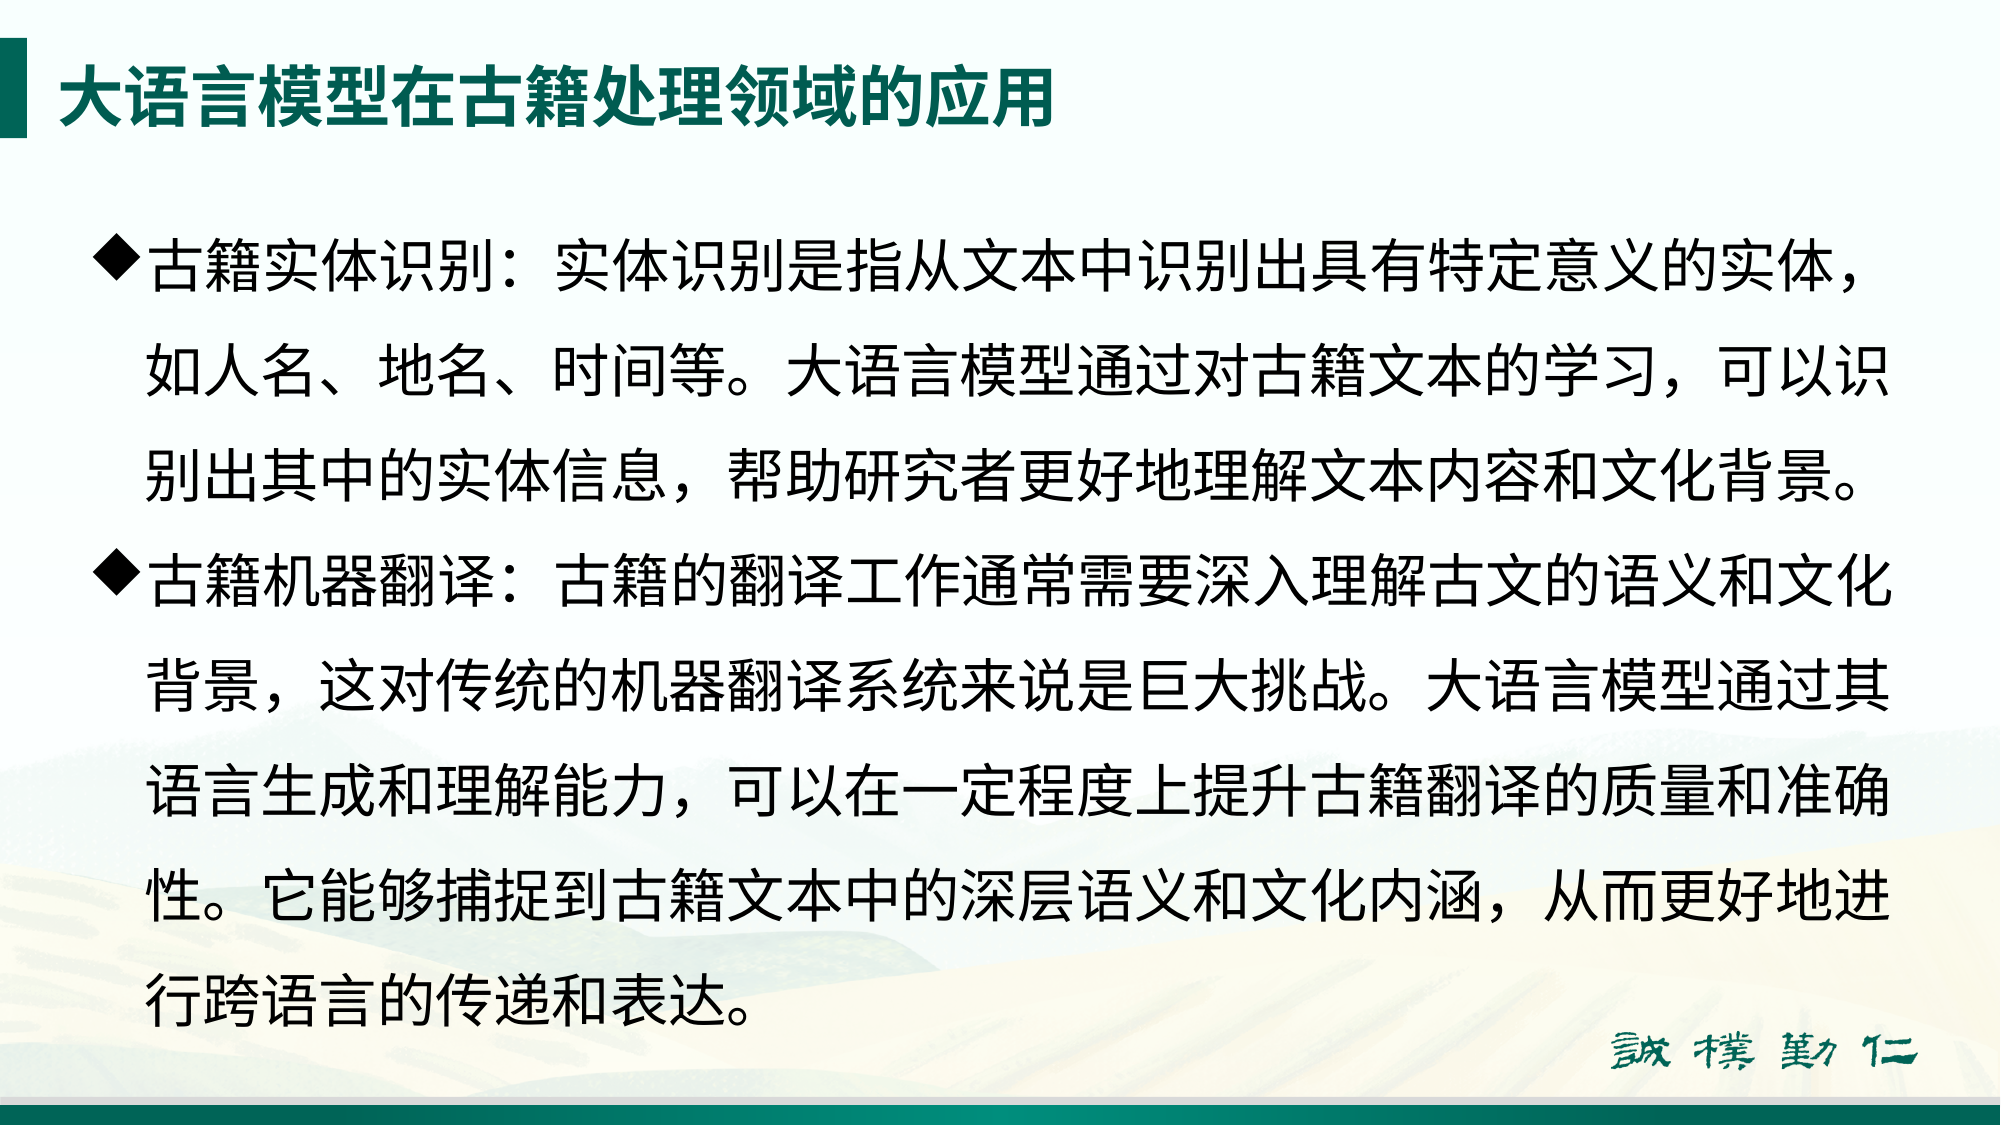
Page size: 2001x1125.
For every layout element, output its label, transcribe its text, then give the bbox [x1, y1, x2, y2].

picture [1611, 1042, 1918, 1084]
text_box 古籍实体识别：实体识别是指从文本中识别出具有特定意义的实体，如人名、地名、时间等。大语言模型通过对古籍文本的学习，可以识别出其中的实体信息，帮助研究者更好地理解文本内容和文化背景。 古籍机器翻译：古籍的翻译工作通常需要深入理解古文的语义和文化背景，这对传统的机器翻译系统来说是巨大挑战。大语言模型通过其语言生成和理解能力，可以在一定程度上提升古籍翻译的质量和准确性。它能够捕捉到古籍文本中的深层语义和文化内涵，从而更好地进行跨语言的传递和表达。 [73, 187, 1927, 1042]
text_box 大语言模型在古籍处理领域的应用 [42, 56, 1074, 143]
